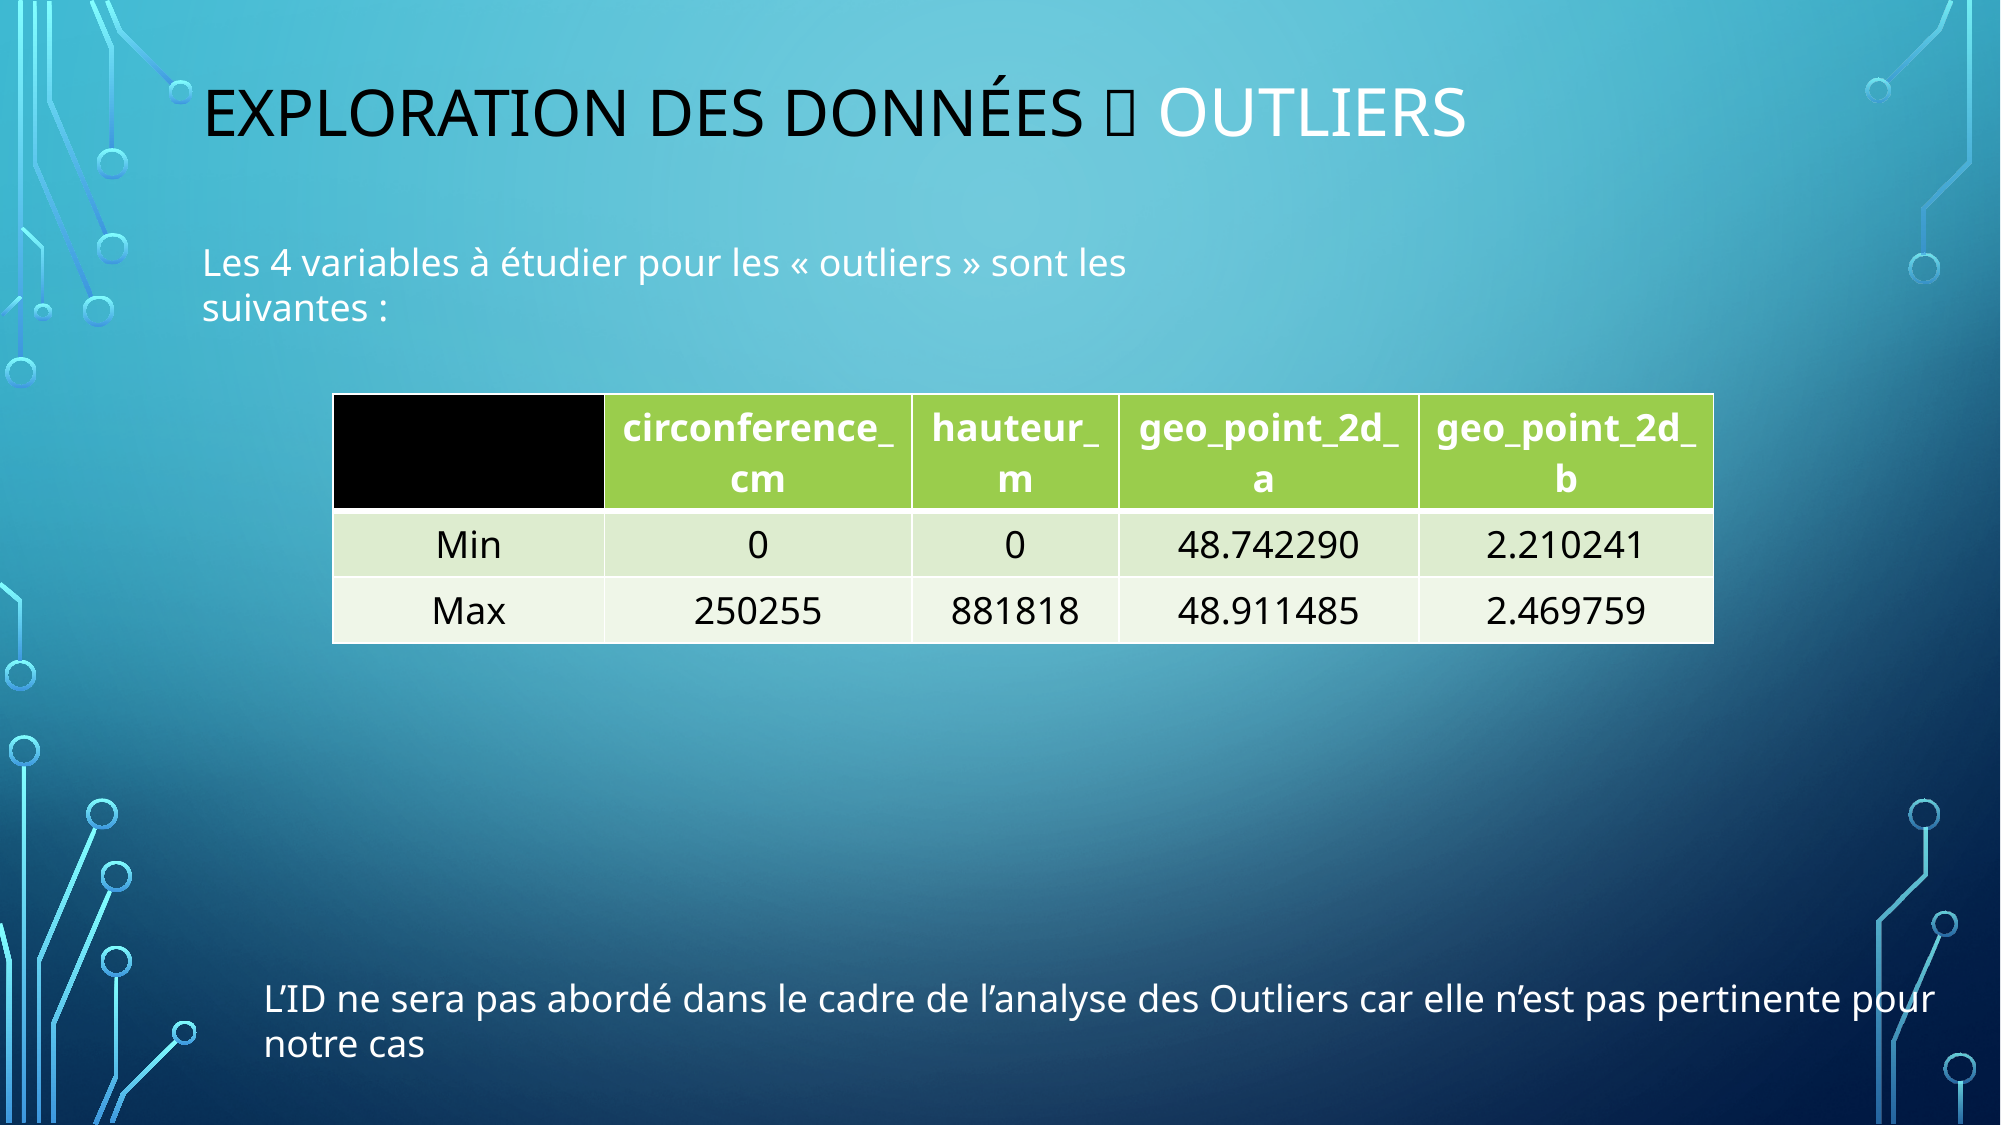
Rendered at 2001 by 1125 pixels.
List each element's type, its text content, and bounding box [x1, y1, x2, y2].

table_cell 250255 [605, 578, 911, 642]
table_cell 48.742290 [1120, 514, 1418, 576]
table_header hauteur_m [913, 395, 1118, 508]
table_cell 2.469759 [1420, 578, 1713, 642]
table_cell 881818 [913, 578, 1118, 642]
table_header geo_point_2d_a [1120, 395, 1418, 508]
table_cell 0 [605, 514, 911, 576]
table_cell 0 [913, 514, 1118, 576]
text_box L’ID ne sera pas abordé dans le cadre de l’analyse des Outliers car elle n’est pas pertinente pour notre cas [248, 967, 2000, 1073]
text_box Les 4 variables à étudier pour les « outliers » sont les suivantes : [187, 231, 1182, 336]
table_cell Min [334, 514, 604, 576]
title Exploration des données  OUTLIERS [187, 33, 1813, 198]
table_cell 48.911485 [1120, 578, 1418, 642]
table_header geo_point_2d_b [1420, 395, 1713, 508]
table_cell Max [334, 578, 604, 642]
table_cell 2.210241 [1420, 514, 1713, 576]
table_header circonference_cm [605, 395, 911, 508]
table_header [334, 395, 604, 508]
